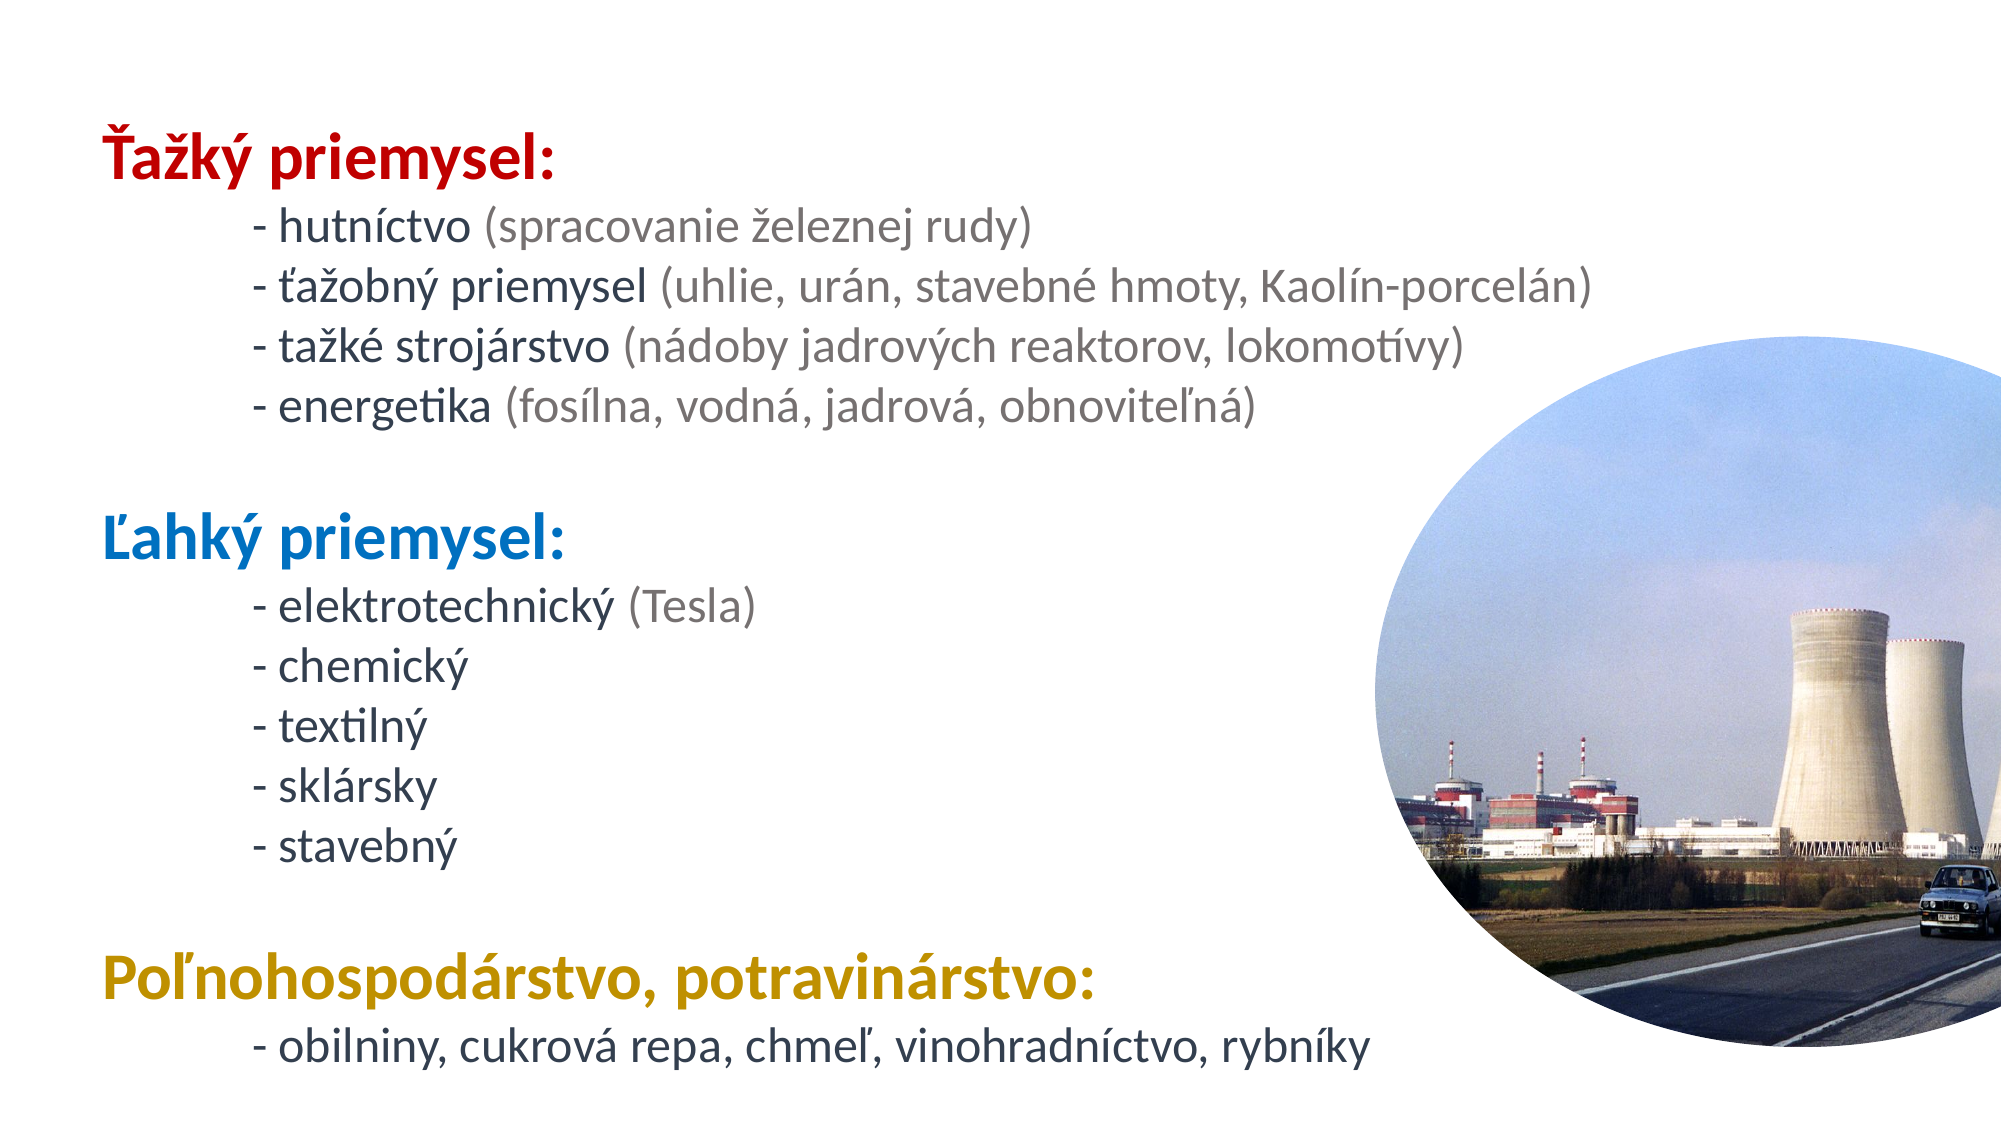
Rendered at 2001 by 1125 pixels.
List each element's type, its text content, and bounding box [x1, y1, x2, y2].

text_box Ťažký priemysel: - hutníctvo (spracovanie železnej rudy) - ťažobný priemysel (uhlie, urán, stavebné hmoty, Kaolín-porcelán) - tažké strojárstvo (nádoby jadrových reaktorov, lokomotívy) - energetika (fosílna, vodná, jadrová, obnoviteľná) Ľahký priemysel: - elektrotechnický (Tesla) - chemický - textilný - sklársky - stavebný Poľnohospodárstvo, potravinárstvo: - obilniny, cukrová repa, chmeľ, vinohradníctvo, rybníky [87, 105, 1913, 1081]
text_box [1375, 336, 2000, 1048]
